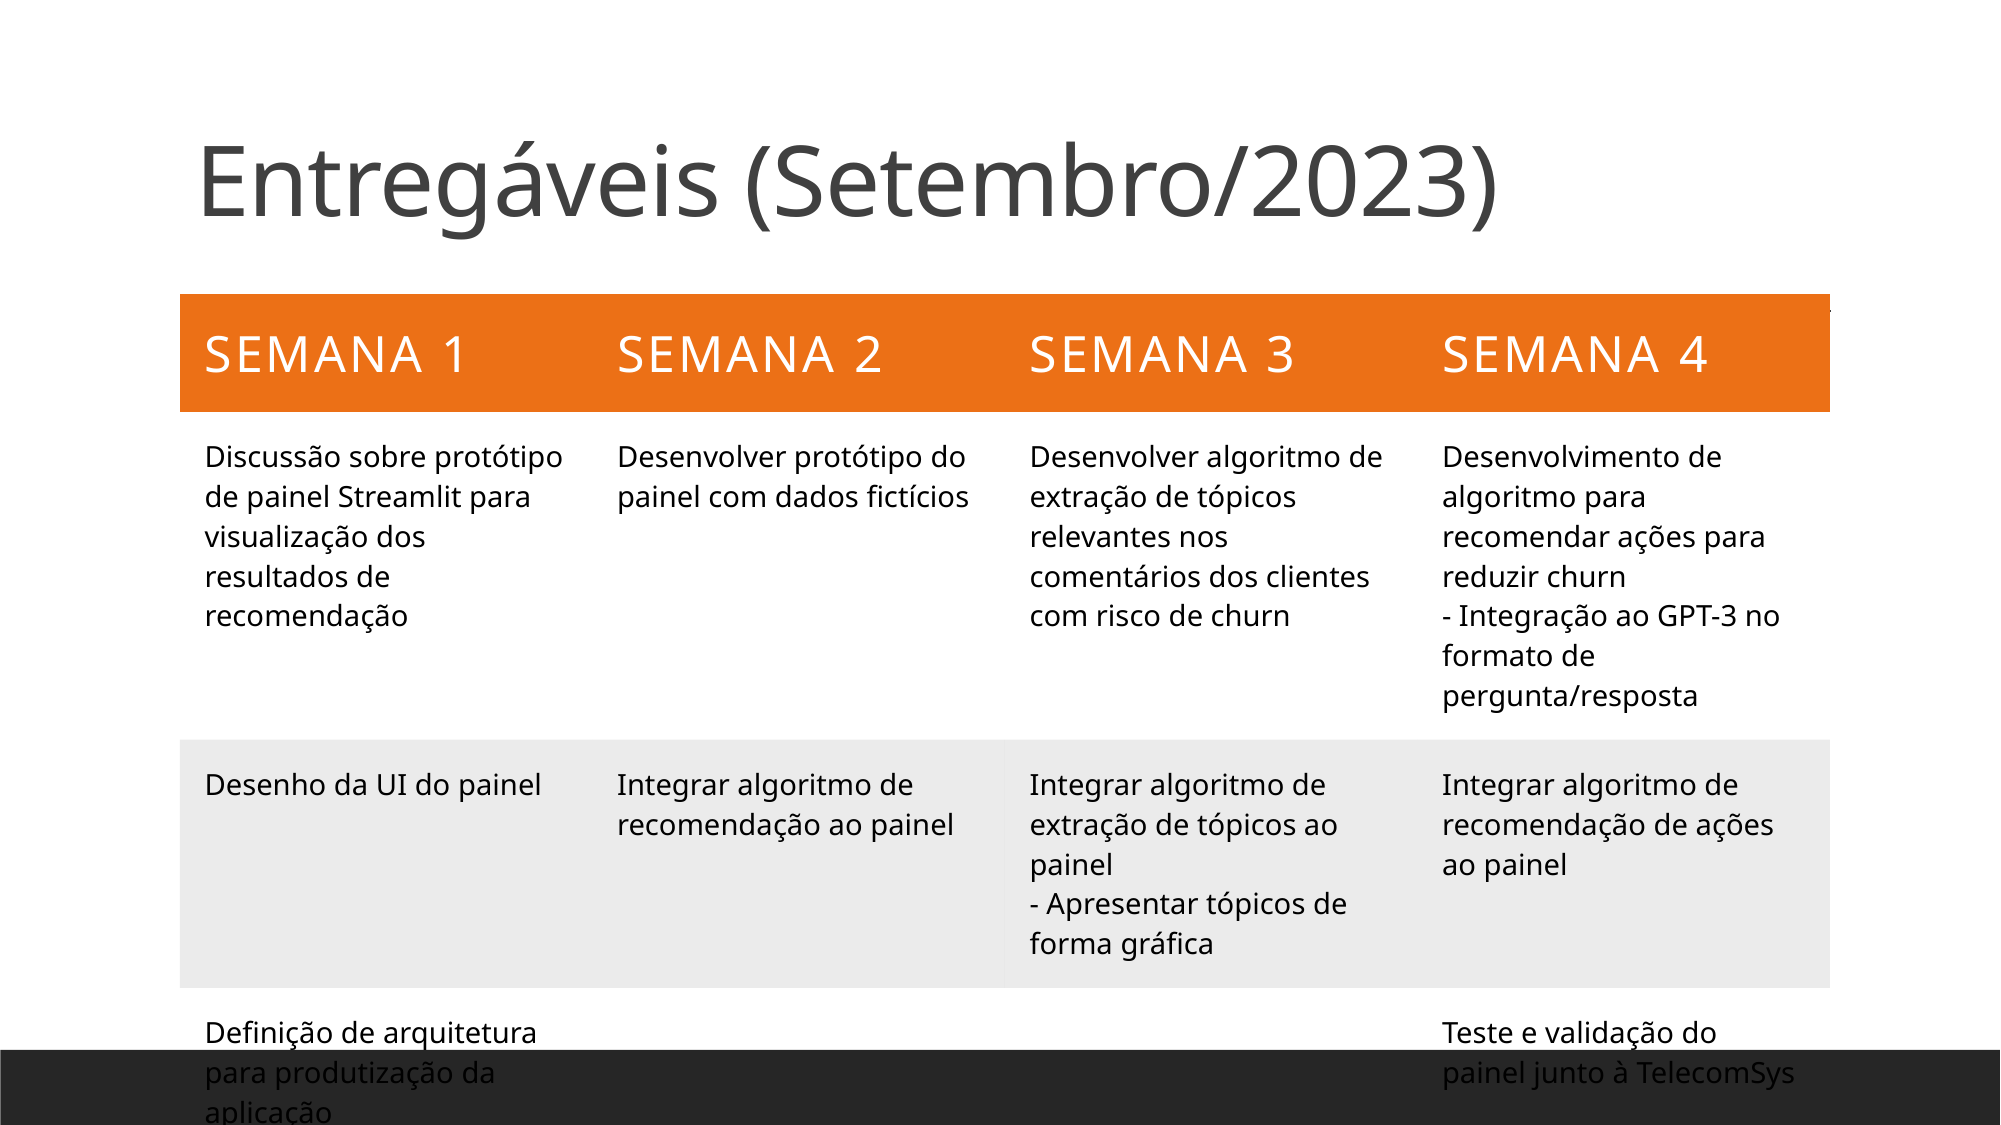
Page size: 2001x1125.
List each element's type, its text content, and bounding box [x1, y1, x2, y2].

table_header Semana 3 [1005, 294, 1417, 412]
table_cell Integrar algoritmo de recomendação de ações ao painel [1417, 740, 1830, 988]
table_cell [592, 988, 1005, 1125]
table_header Semana 2 [592, 294, 1005, 412]
table_cell Desenvolvimento de algoritmo para recomendar ações para reduzir churn - Integração ao GPT-3 no formato de pergunta/resposta [1417, 412, 1830, 740]
table_cell Desenho da UI do painel [180, 740, 592, 988]
table_cell [1005, 988, 1417, 1125]
table_header Semana 1 [180, 294, 592, 412]
table_cell Desenvolver algoritmo de extração de tópicos relevantes nos comentários dos clientes com risco de churn [1005, 412, 1417, 740]
table_cell Teste e validação do painel junto à TelecomSys [1417, 988, 1830, 1125]
table_cell Integrar algoritmo de recomendação ao painel [592, 740, 1005, 988]
table_cell Desenvolver protótipo do painel com dados fictícios [592, 412, 1005, 740]
title Entregáveis (Setembro/2023) [179, 7, 1830, 246]
table_cell Discussão sobre protótipo de painel Streamlit para visualização dos resultados de recomendação [180, 412, 592, 740]
table_cell Integrar algoritmo de extração de tópicos ao painel - Apresentar tópicos de forma gráfica [1005, 740, 1417, 988]
table_header Semana 4 [1417, 294, 1830, 412]
table_cell Definição de arquitetura para produtização da aplicação [180, 988, 592, 1125]
